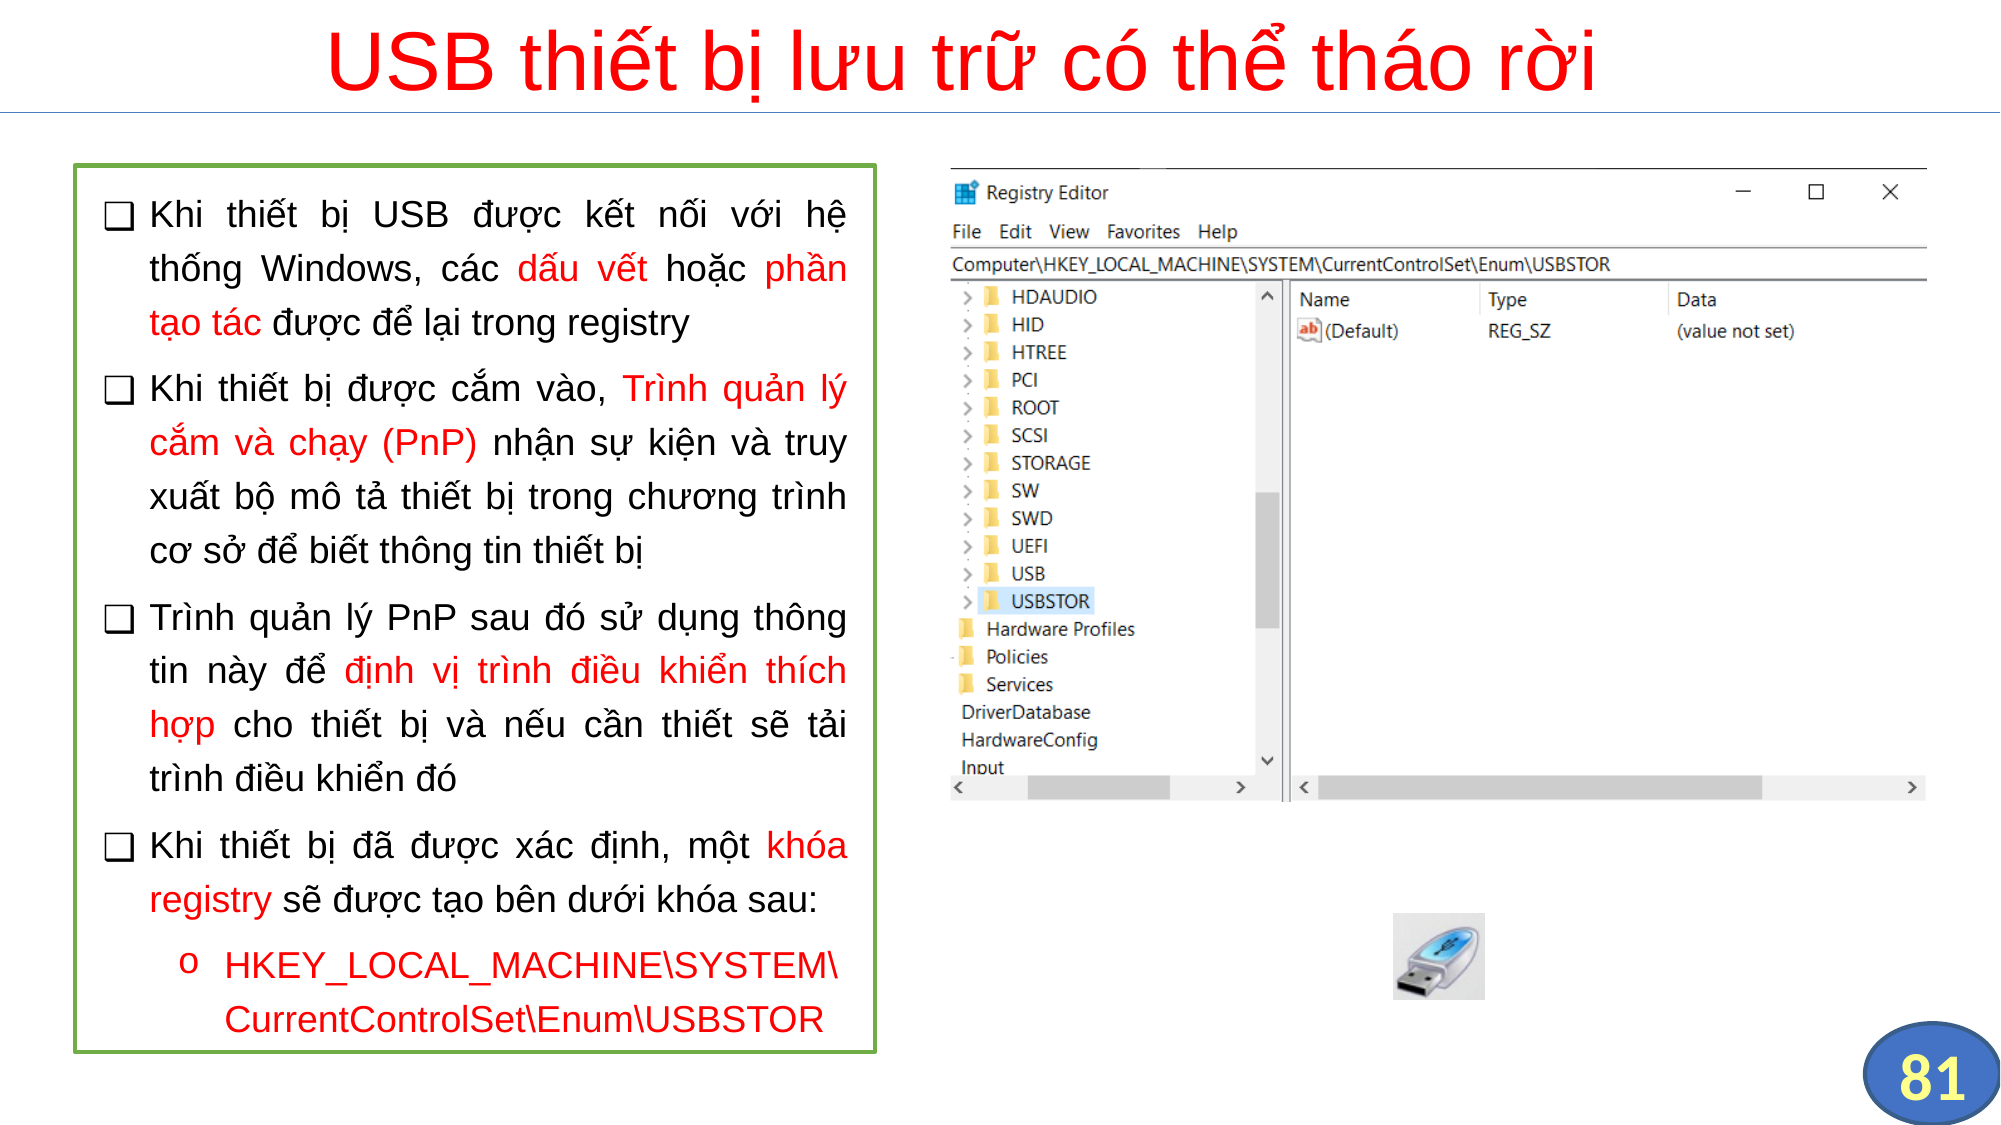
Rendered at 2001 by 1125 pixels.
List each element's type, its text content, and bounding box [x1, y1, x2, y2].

text_box USB thiết bị lưu trữ có thể tháo rời [310, 0, 1689, 115]
text_box Khi thiết bị USB được kết nối với hệ thống Windows, các dấu vết hoặc phần tạo tác được để lại trong registry Khi thiết bị được cắm vào, Trình quản lý cắm và chạy (PnP) nhận sự kiện và truy xuất bộ mô tả thiết bị trong chương trình cơ sở để biết thông tin thiết bị Trình quản lý PnP sau đó sử dụng thông tin này để định vị trình điều khiển thích hợp cho thiết bị và nếu cần thiết sẽ tải trình điều khiển đó Khi thiết bị đã được xác định, một khóa registry sẽ được tạo bên dưới khóa sau: HKEY_LOCAL_MACHINE\SYSTEM\CurrentControlSet\Enum\USBSTOR [87, 173, 863, 1048]
picture [950, 168, 1927, 802]
slide_number 81 [1866, 1023, 2000, 1125]
text_box [75, 165, 875, 1052]
picture [1393, 913, 1485, 1000]
